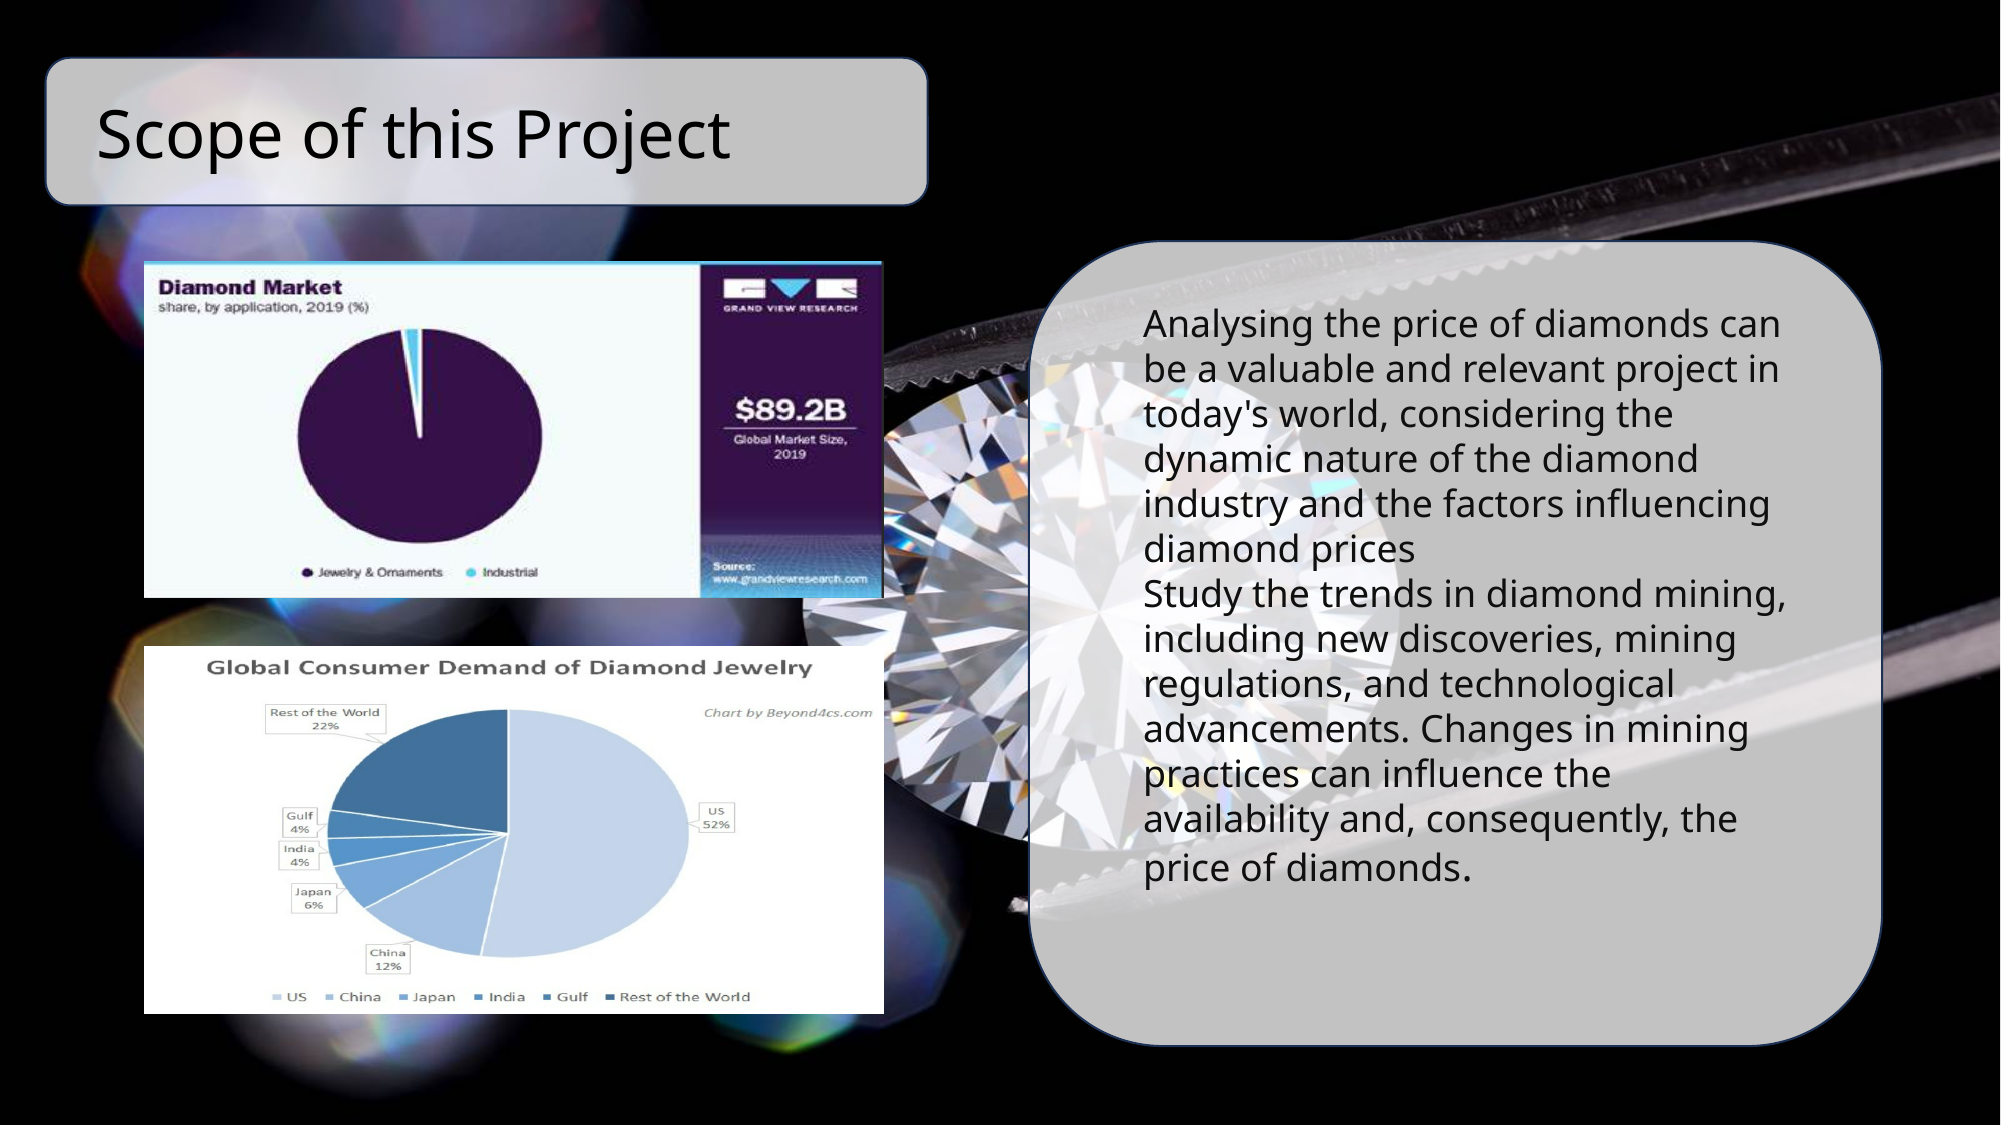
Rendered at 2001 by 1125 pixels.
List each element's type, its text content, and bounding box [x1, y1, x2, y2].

picture [0, 0, 2001, 1125]
text_box Scope of this Project [81, 84, 1119, 179]
text_box [44, 56, 929, 207]
text_box [1027, 240, 1884, 1048]
text_box Analysing the price of diamonds can be a valuable and relevant project in today's world, considering the dynamic nature of the diamond industry and the factors influencing diamond prices Study the trends in diamond mining, including new discoveries, mining regulations, and technological advancements. Changes in mining practices can influence the availability and, consequently, the price of diamonds. [1128, 292, 1811, 943]
